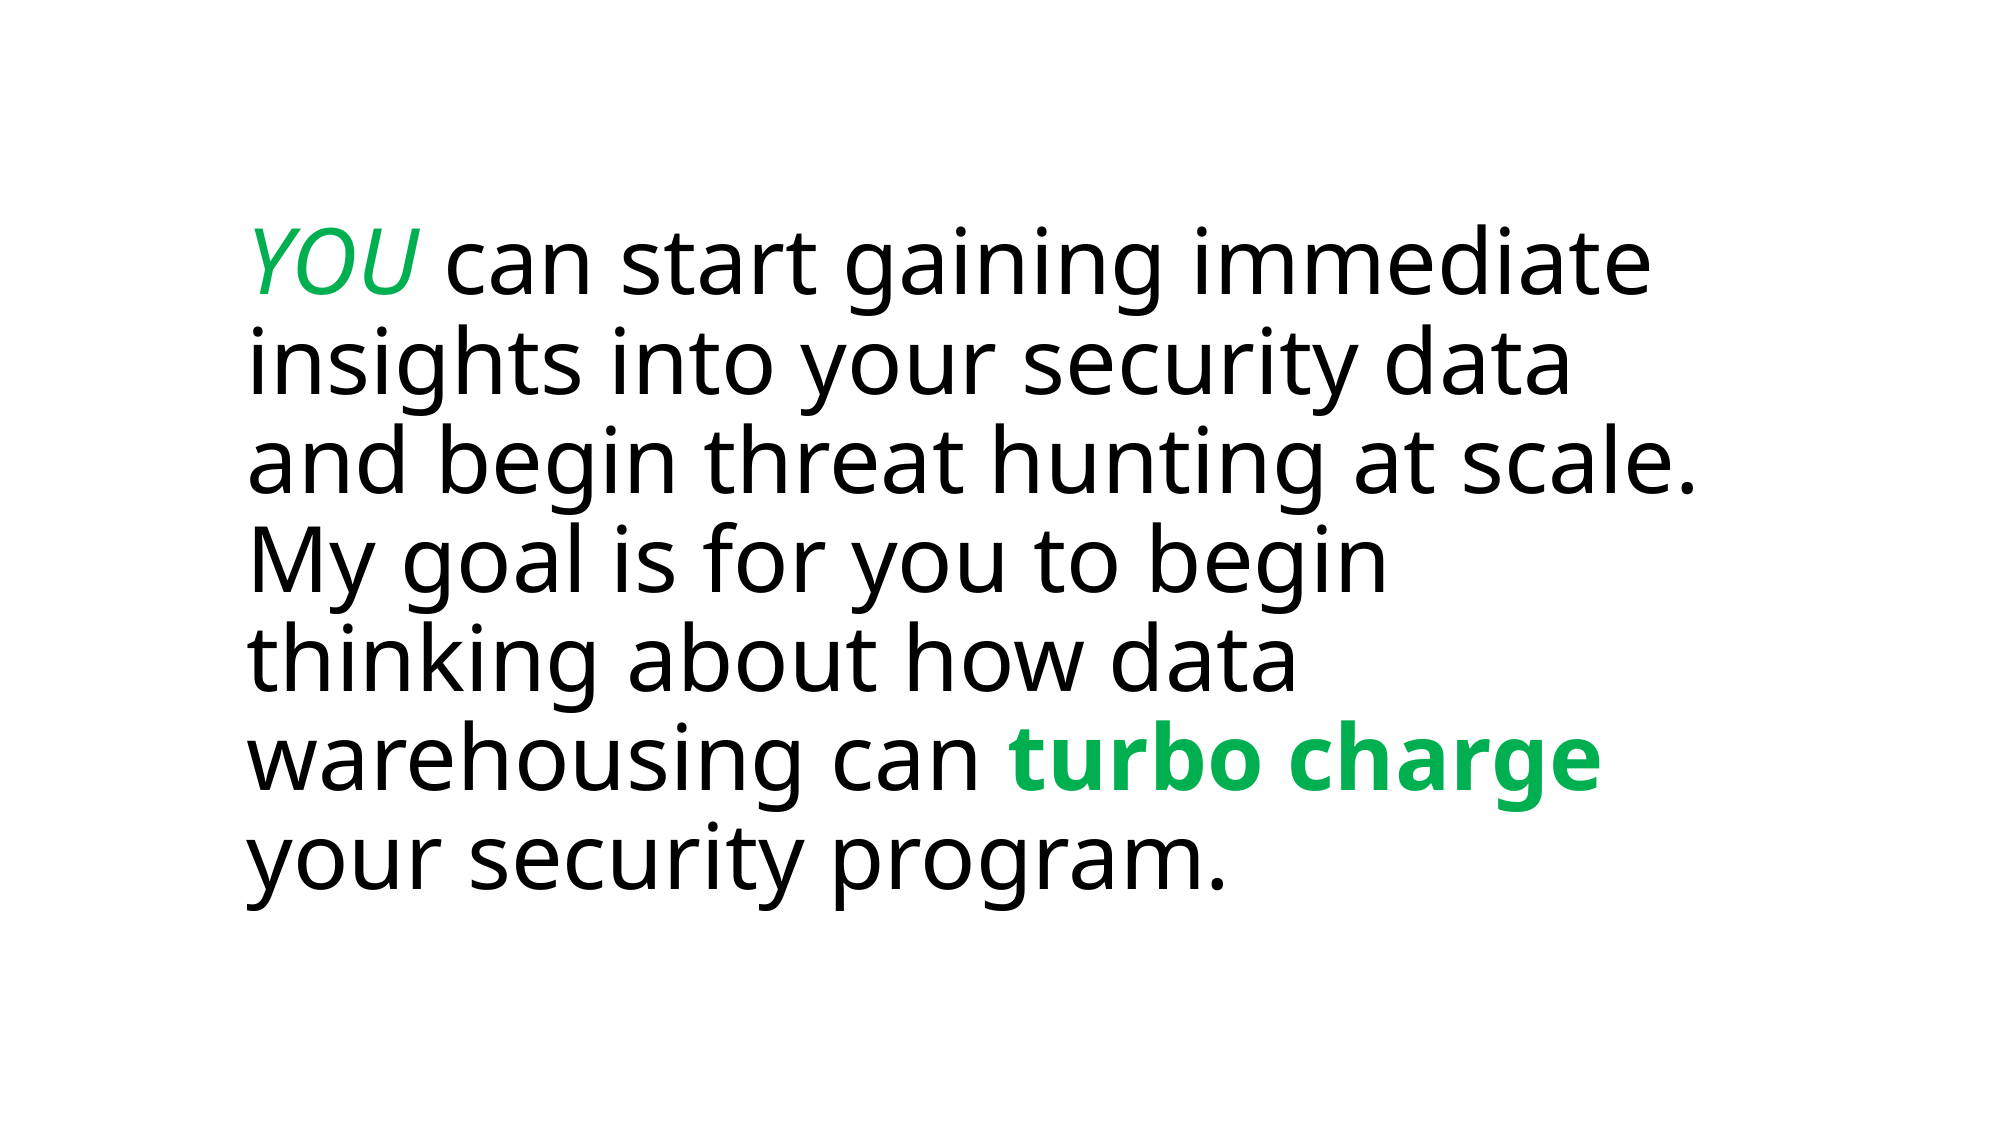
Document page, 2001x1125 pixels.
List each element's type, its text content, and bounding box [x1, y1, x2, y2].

title YOU can start gaining immediate insights into your security data and begin threat hunting at scale. My goal is for you to begin thinking about how data warehousing can turbo charge your security program. [231, 139, 1769, 986]
